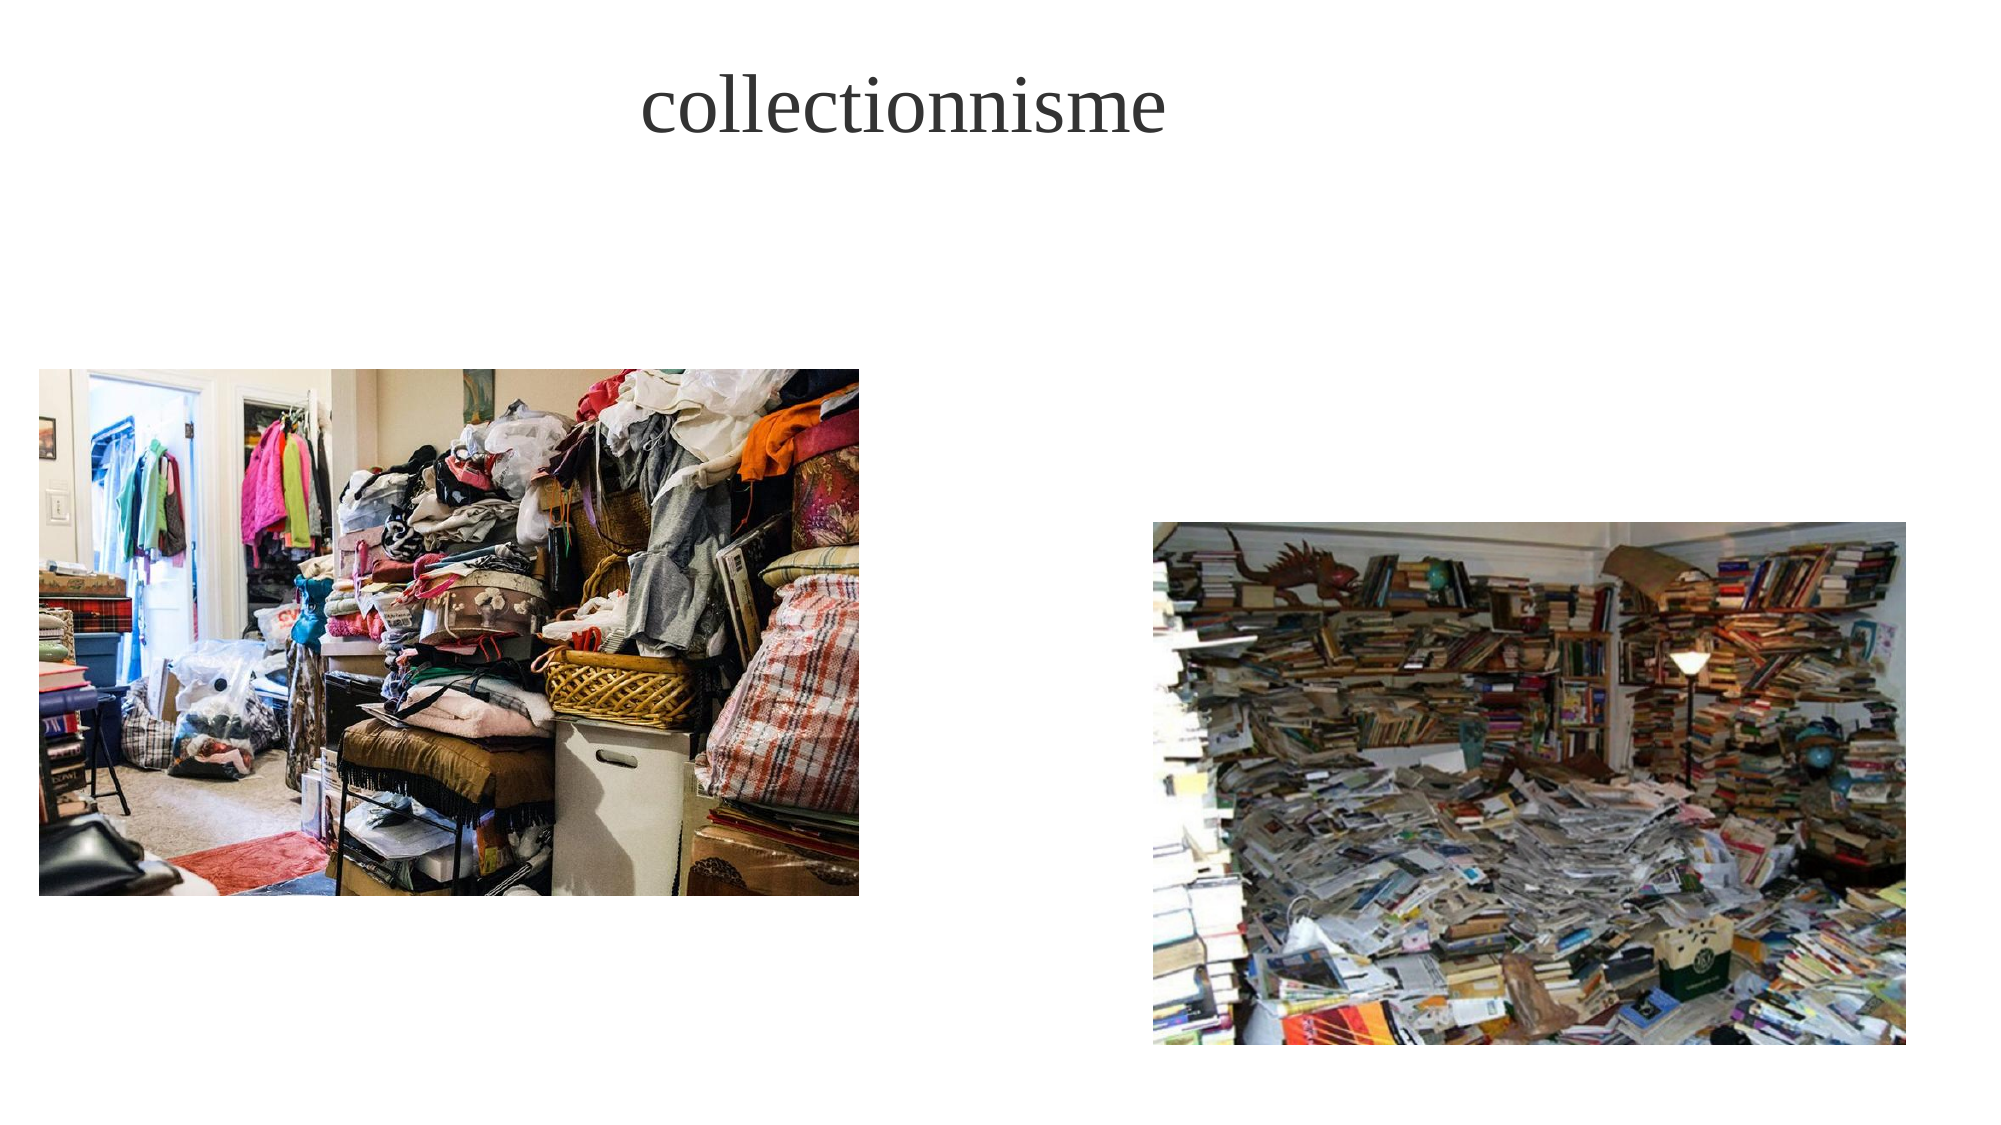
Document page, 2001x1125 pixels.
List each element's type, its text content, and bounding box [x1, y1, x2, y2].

text_box collectionnisme [625, 41, 1184, 156]
picture [39, 369, 859, 896]
picture [1153, 522, 1906, 1045]
